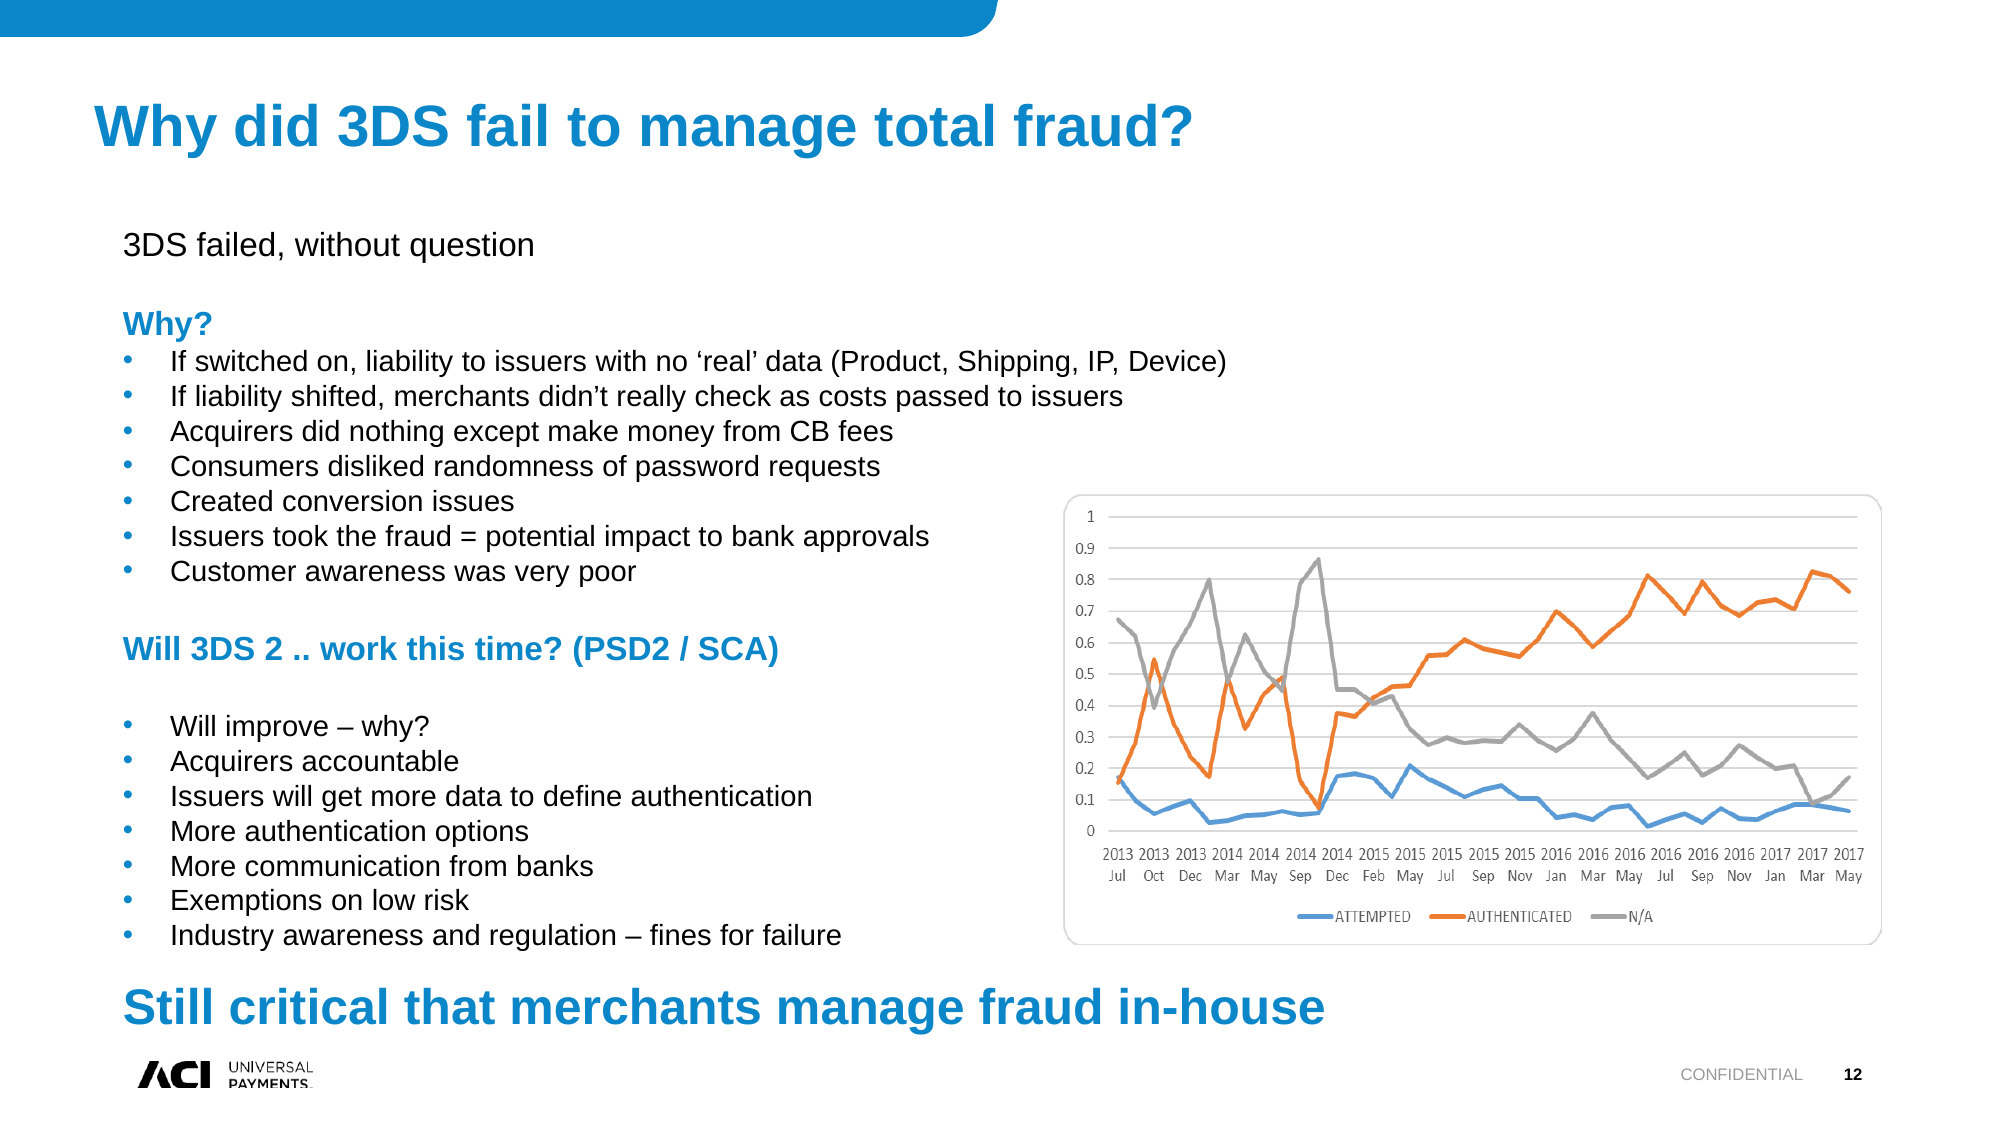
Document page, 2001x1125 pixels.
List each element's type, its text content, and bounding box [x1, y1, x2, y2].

footer Confidential [1763, 1058, 1804, 1088]
text_box 3DS failed, without question Why? If switched on, liability to issuers with no ‘real’ data (Product, Shipping, IP, Device) If liability shifted, merchants didn’t really check as costs passed to issuers Acquirers did nothing except make money from CB fees Consumers disliked randomness of password requests Created conversion issues Issuers took the fraud = potential impact to bank approvals Customer awareness was very poor Will 3DS 2 .. work this time? (PSD2 / SCA) Will improve – why? Acquirers accountable Issuers will get more data to define authentication More authentication options More communication from banks Exemptions on low risk Industry awareness and regulation – fines for failure Still critical that merchants manage fraud in-house Issuers adopt dynamic 3DS and nobody in payment flow manages fraud – impacting bank approval rates and potential fines to merchants [108, 215, 1763, 1125]
title Why did 3DS fail to manage total fraud? [94, 88, 1906, 160]
picture [1063, 494, 1882, 945]
slide_number 12 [1804, 1058, 1863, 1088]
